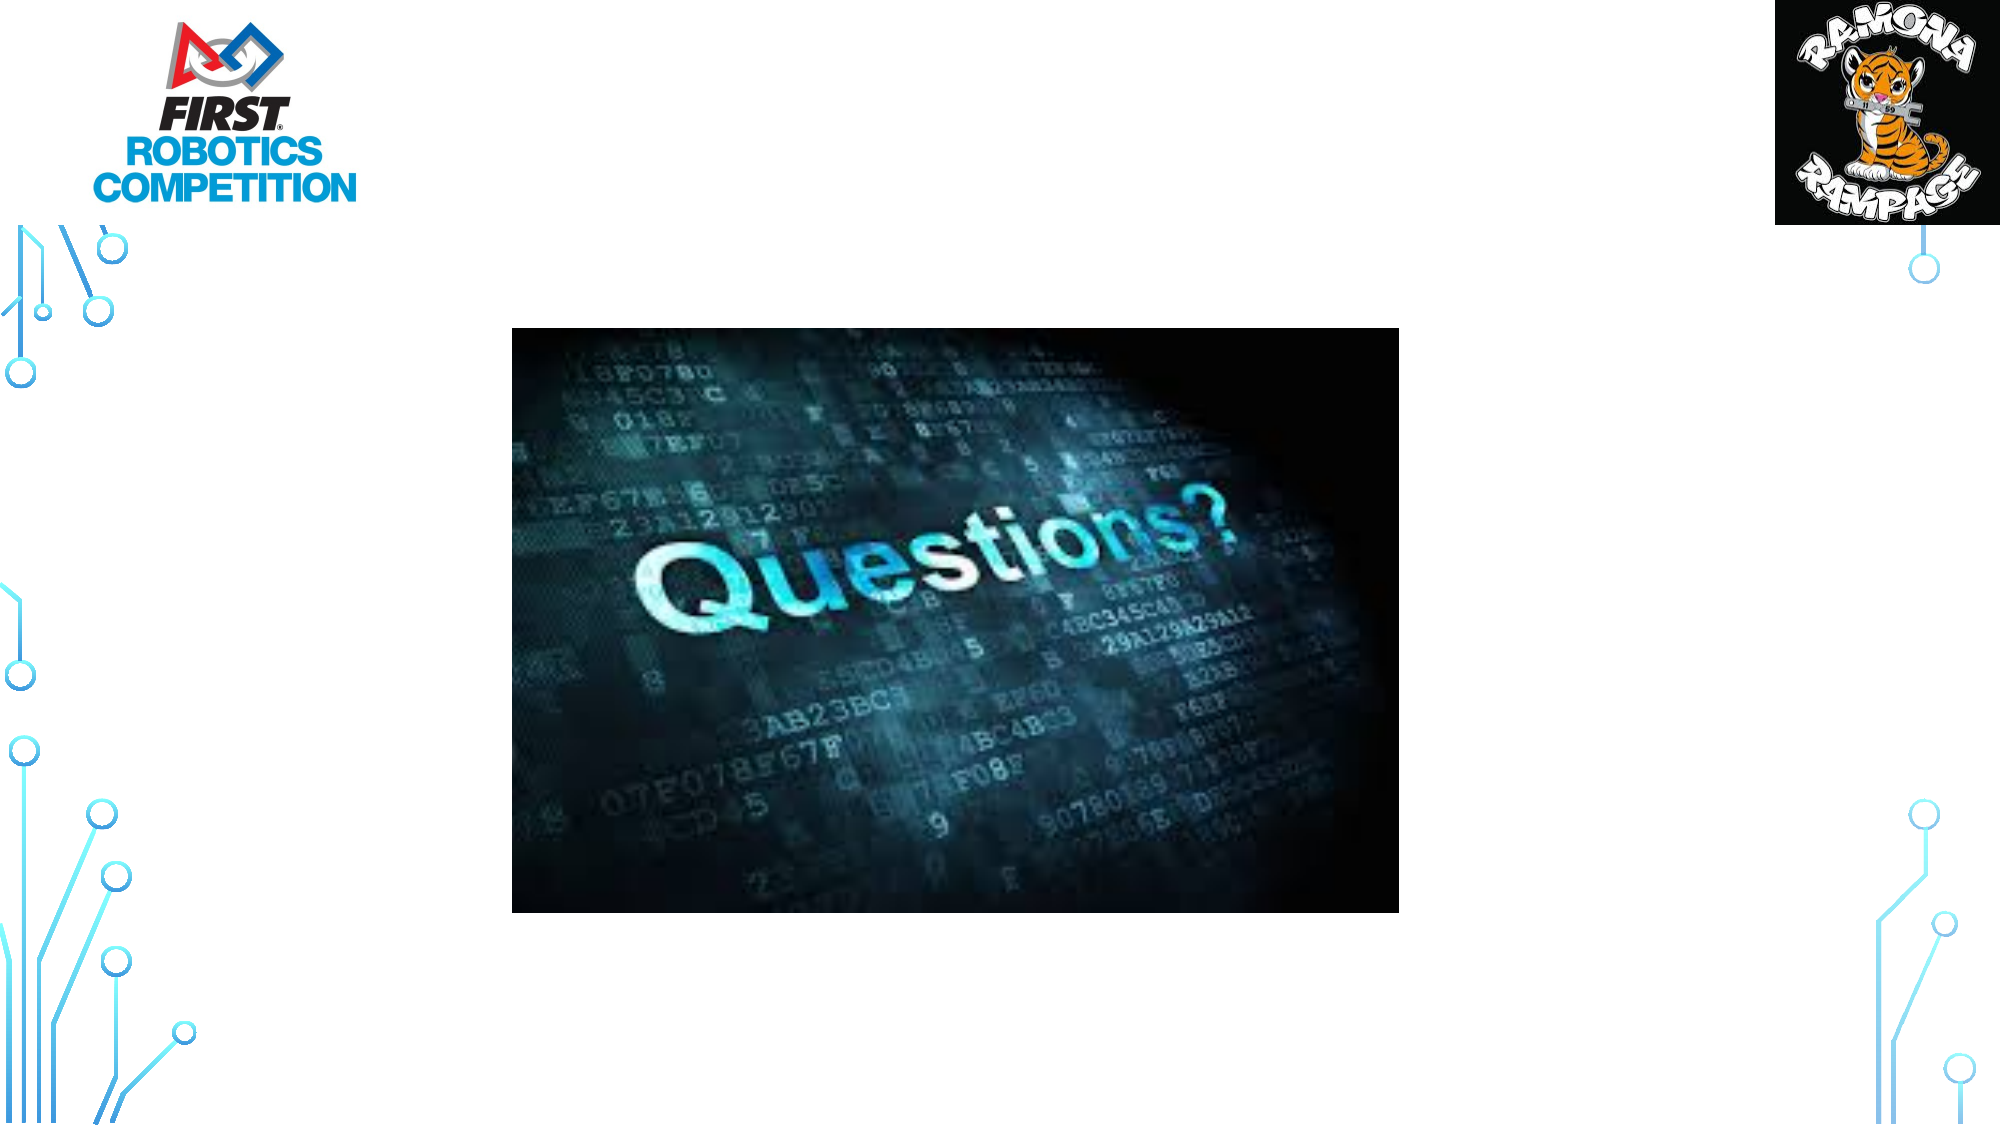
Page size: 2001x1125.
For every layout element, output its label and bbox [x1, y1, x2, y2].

picture [1774, 0, 2000, 226]
picture [0, 0, 451, 226]
picture [512, 328, 1399, 914]
